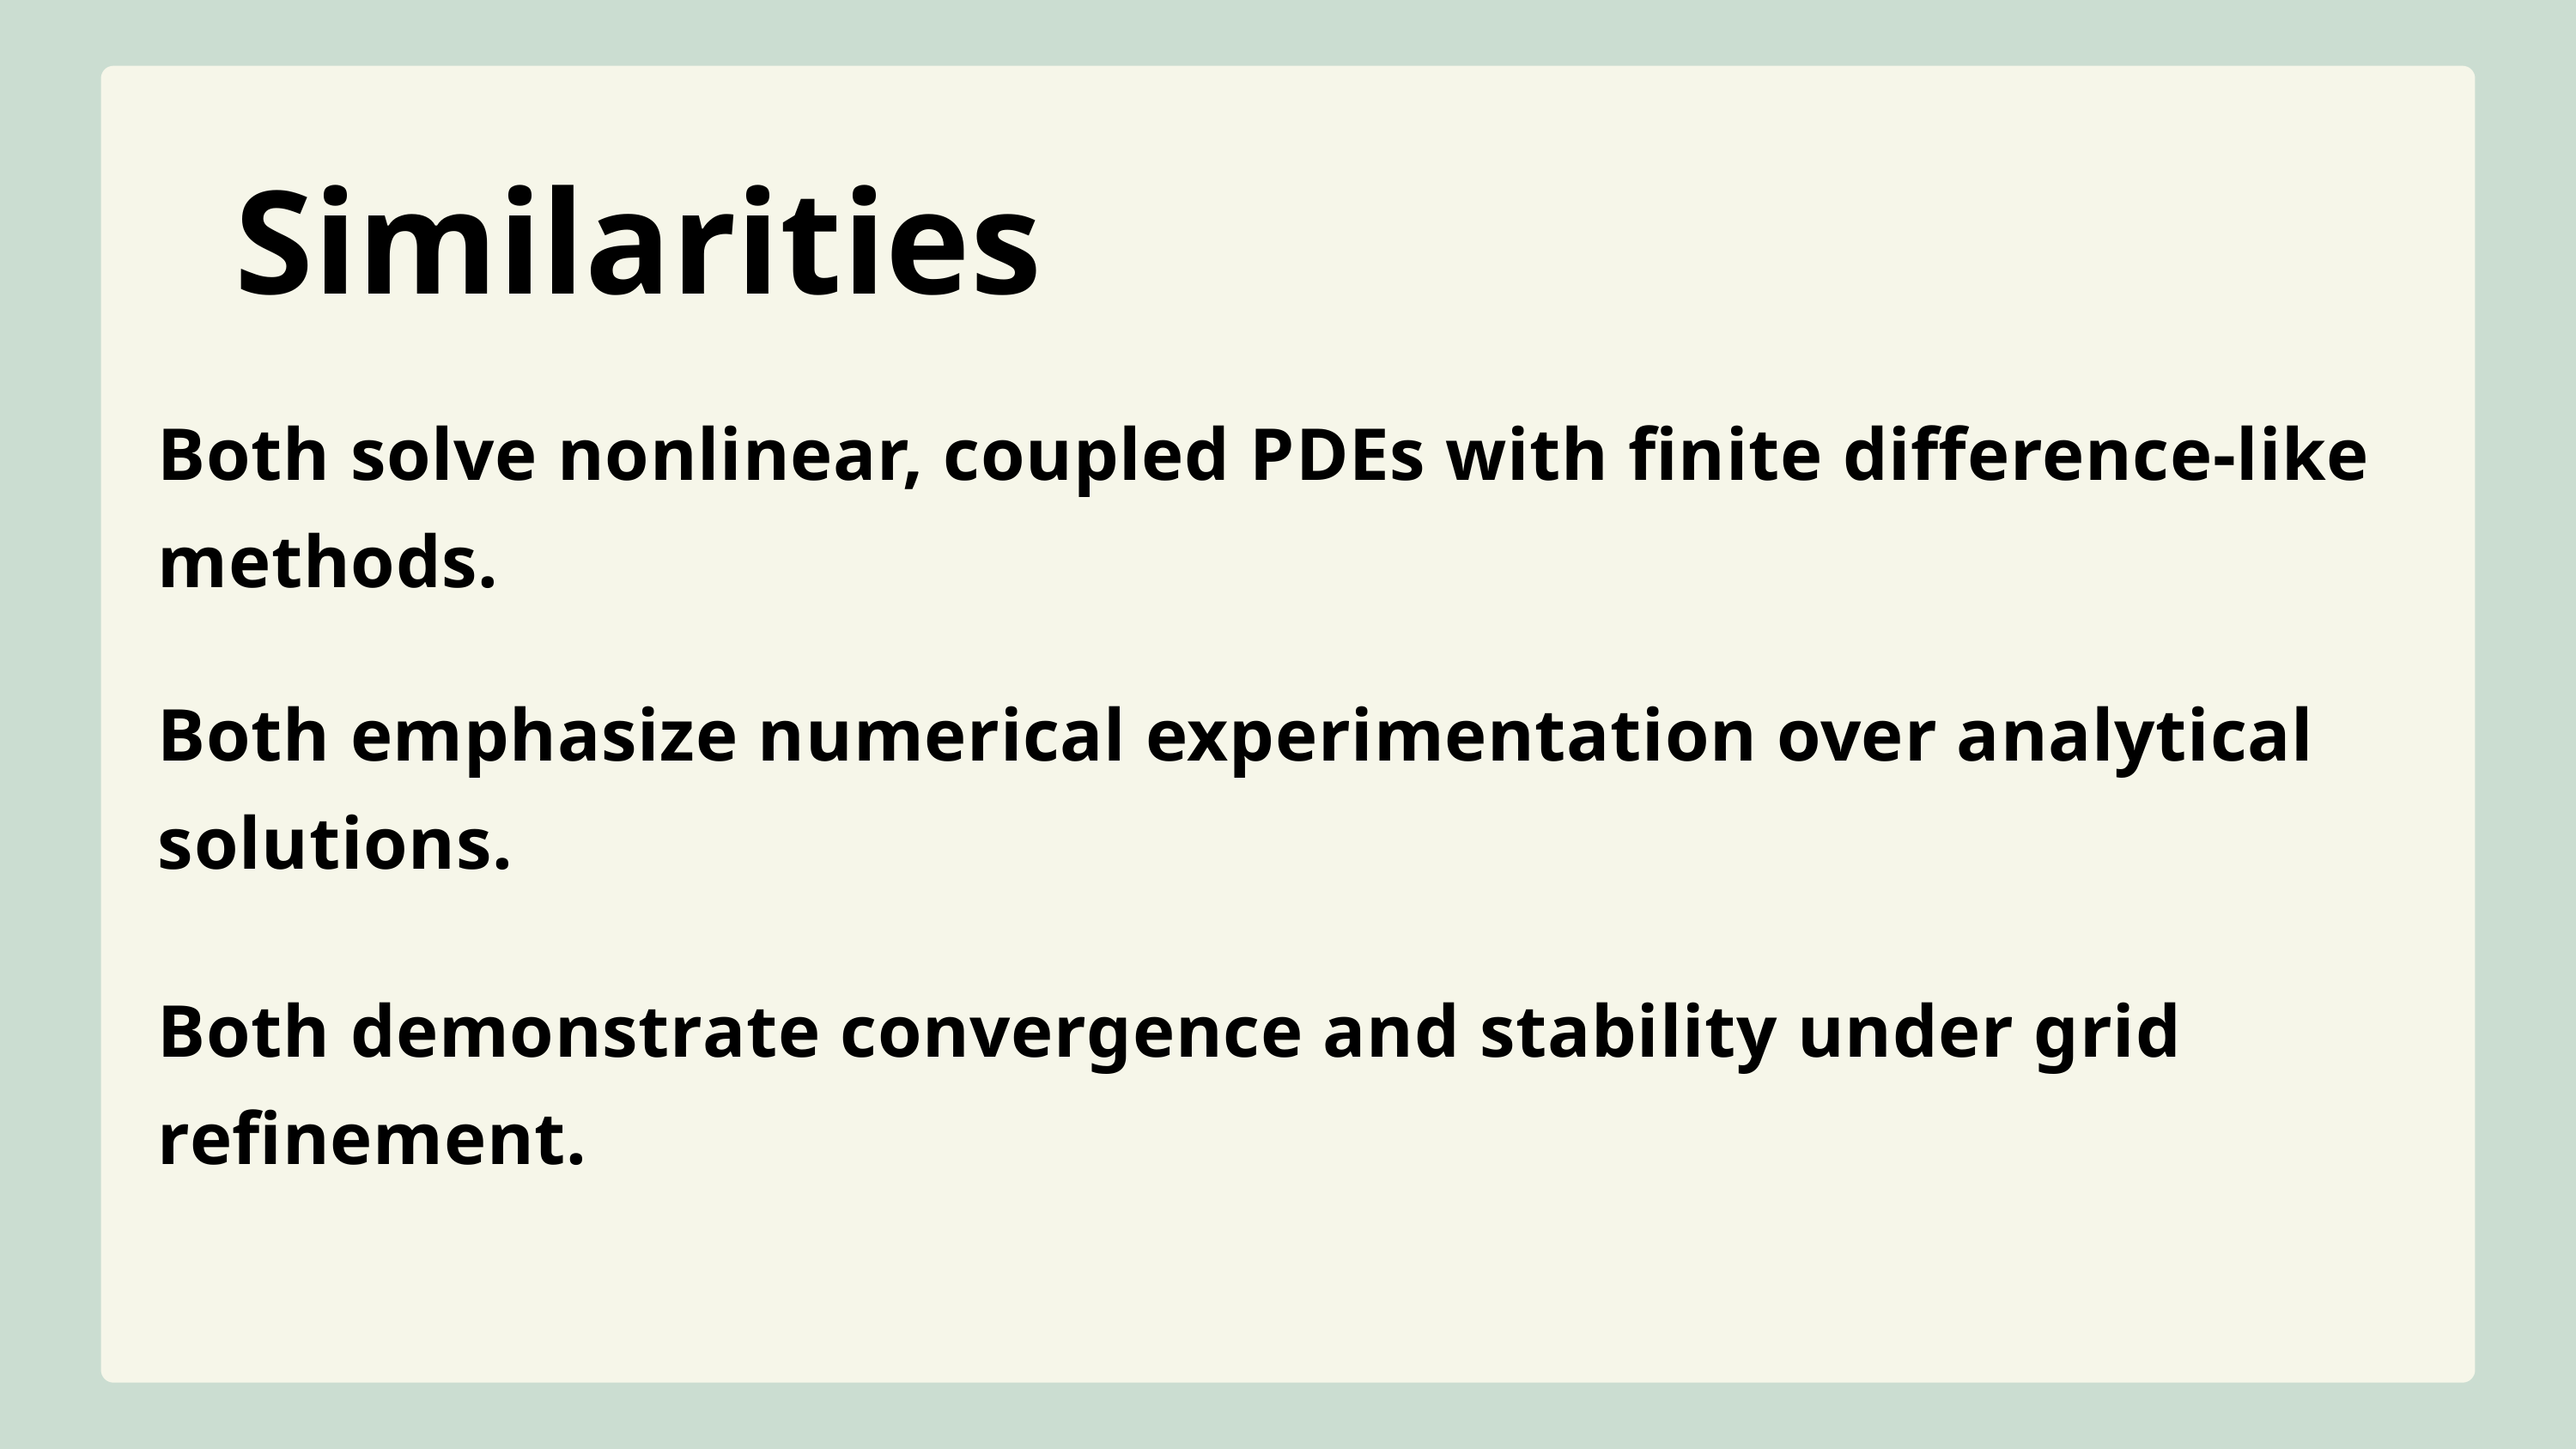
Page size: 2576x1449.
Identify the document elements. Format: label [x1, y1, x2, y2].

text_box [100, 65, 2476, 1383]
